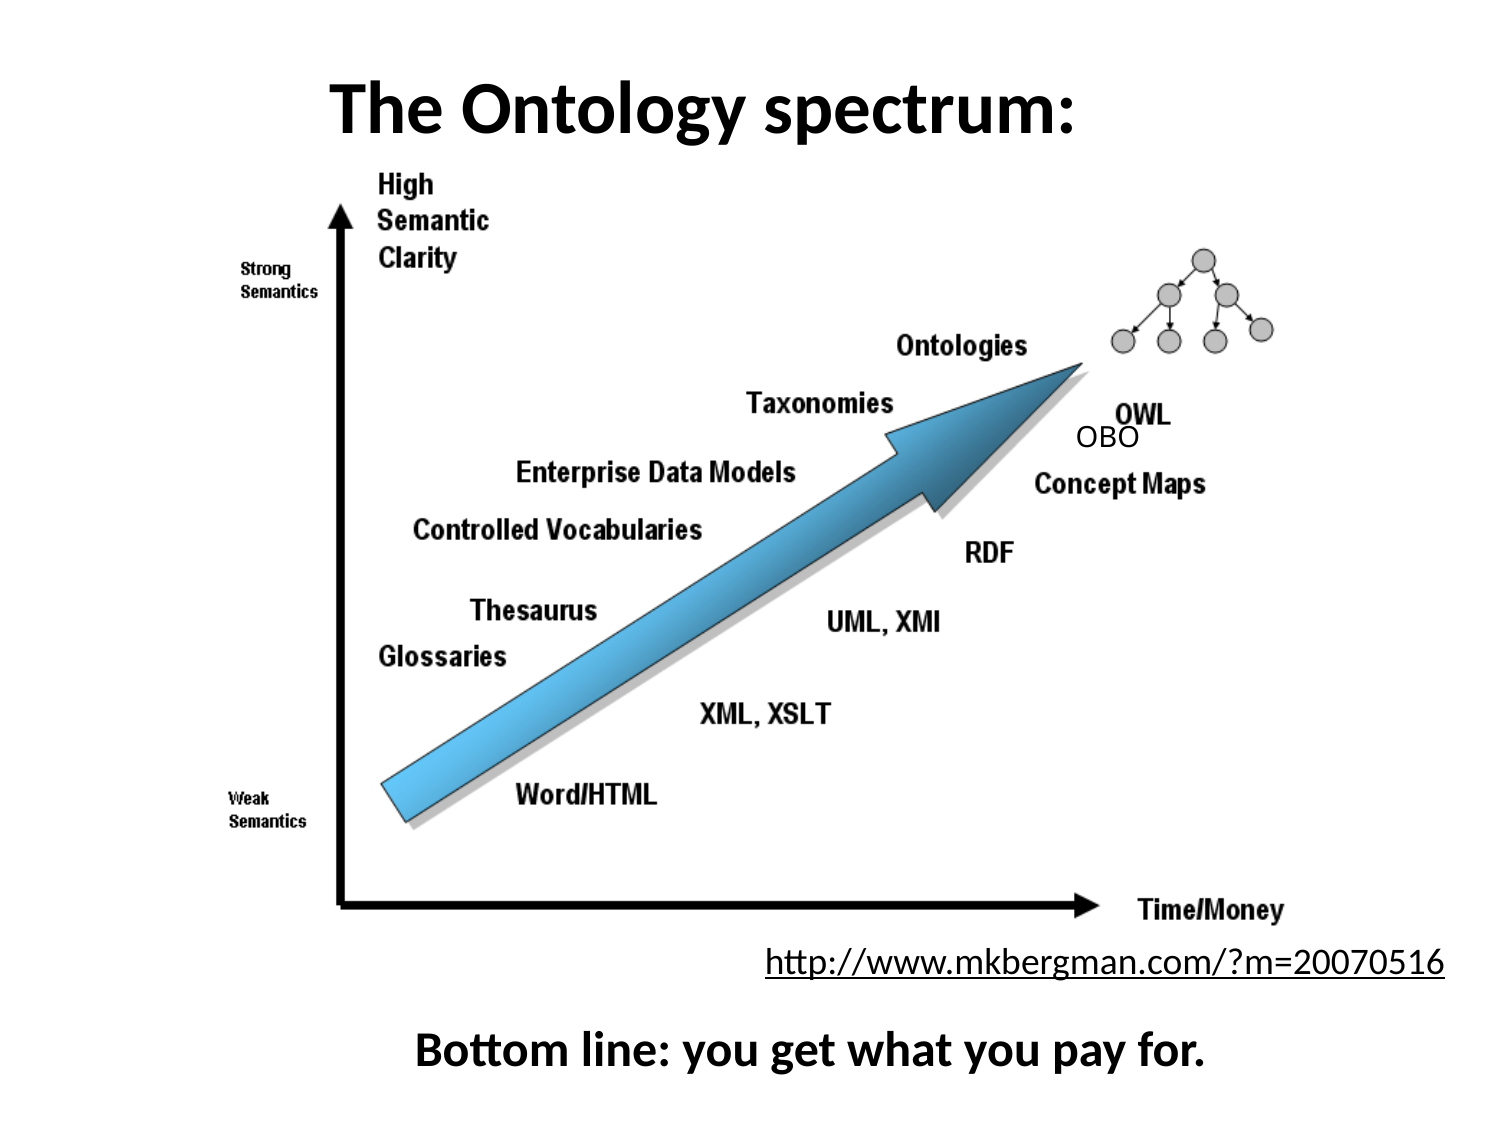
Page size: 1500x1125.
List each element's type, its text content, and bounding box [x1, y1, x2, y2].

text_box Bottom line: you get what you pay for. [399, 1008, 1233, 1084]
text_box http://www.mkbergman.com/?m=20070516 [749, 929, 1500, 990]
text_box The Ontology spectrum: [314, 51, 1110, 156]
picture [216, 160, 1296, 930]
